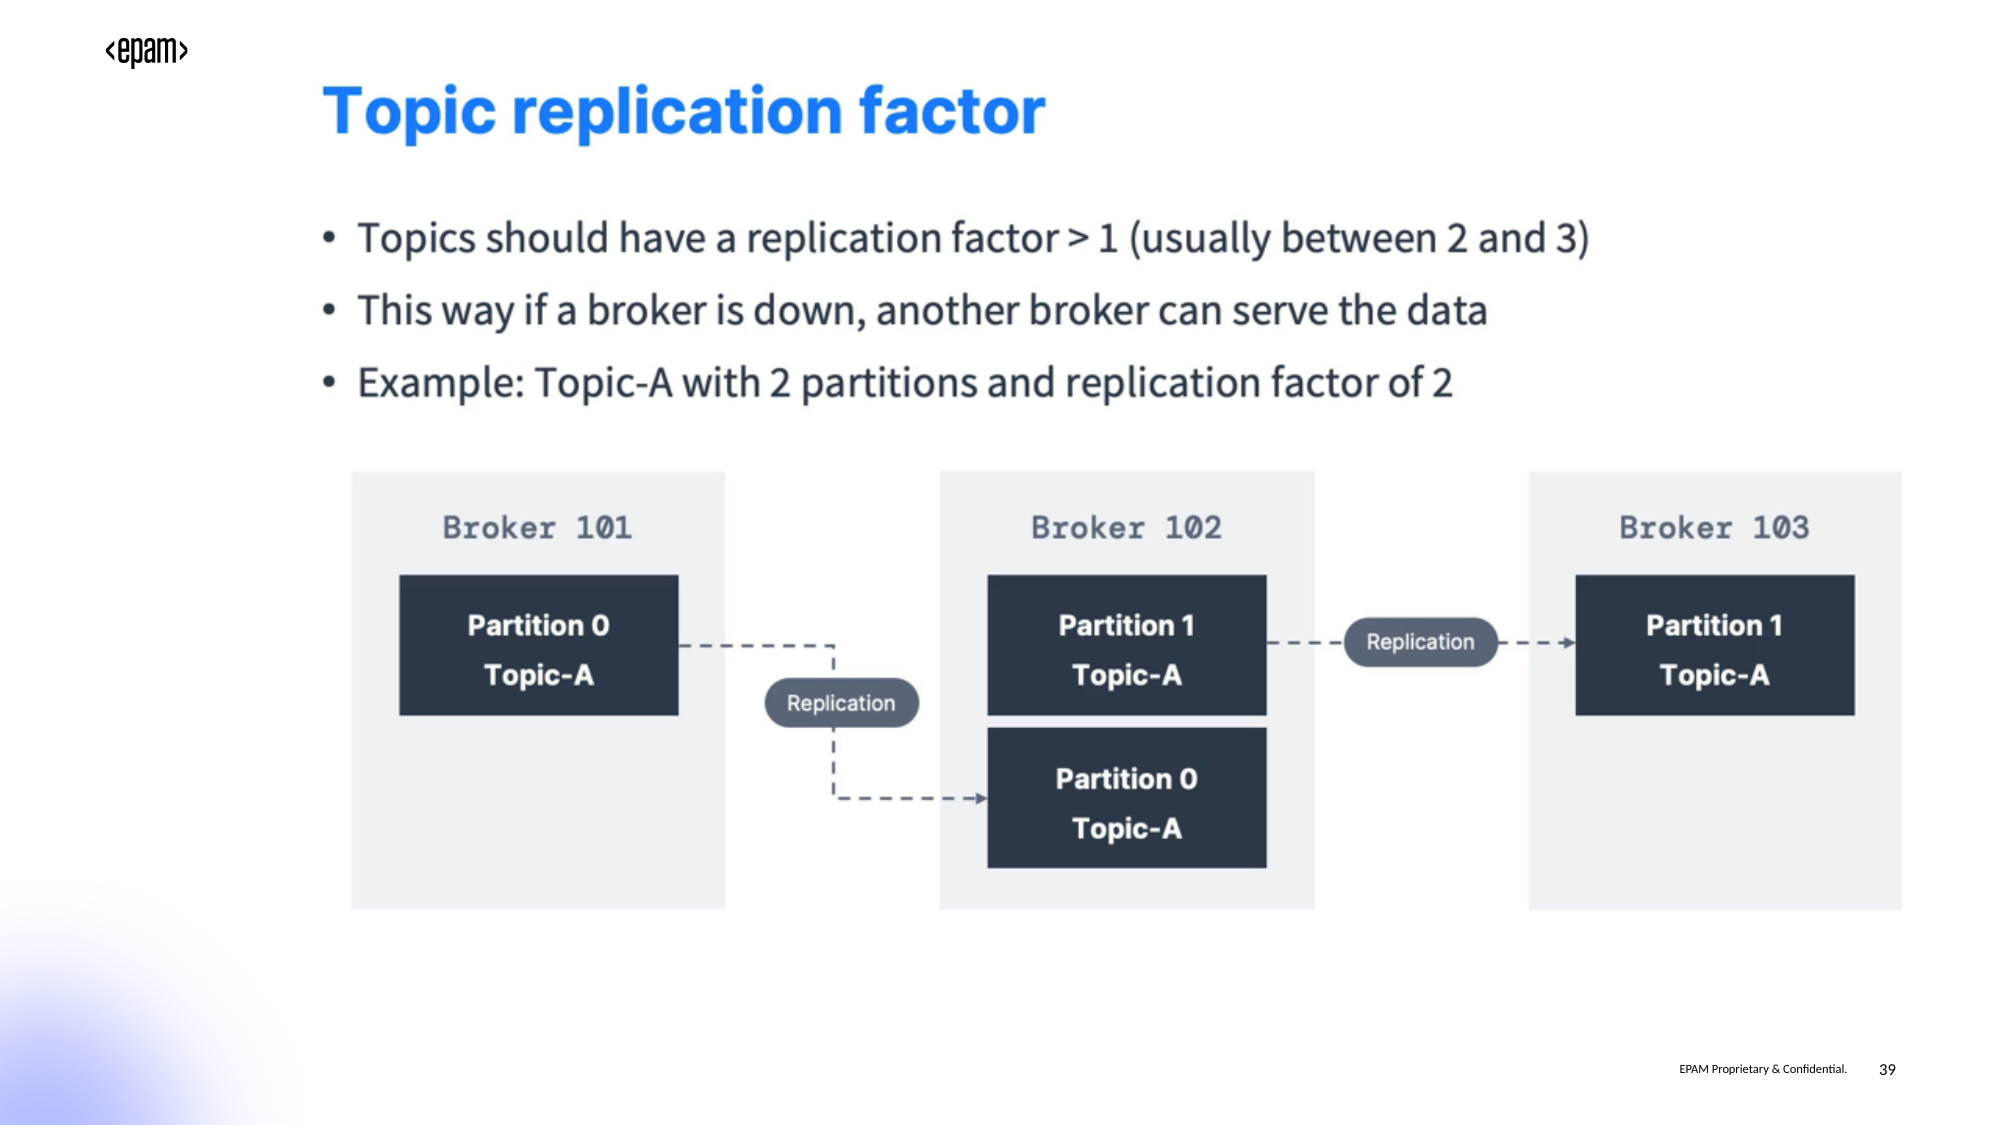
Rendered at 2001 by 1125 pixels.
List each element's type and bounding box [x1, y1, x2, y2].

picture [288, 79, 1956, 972]
